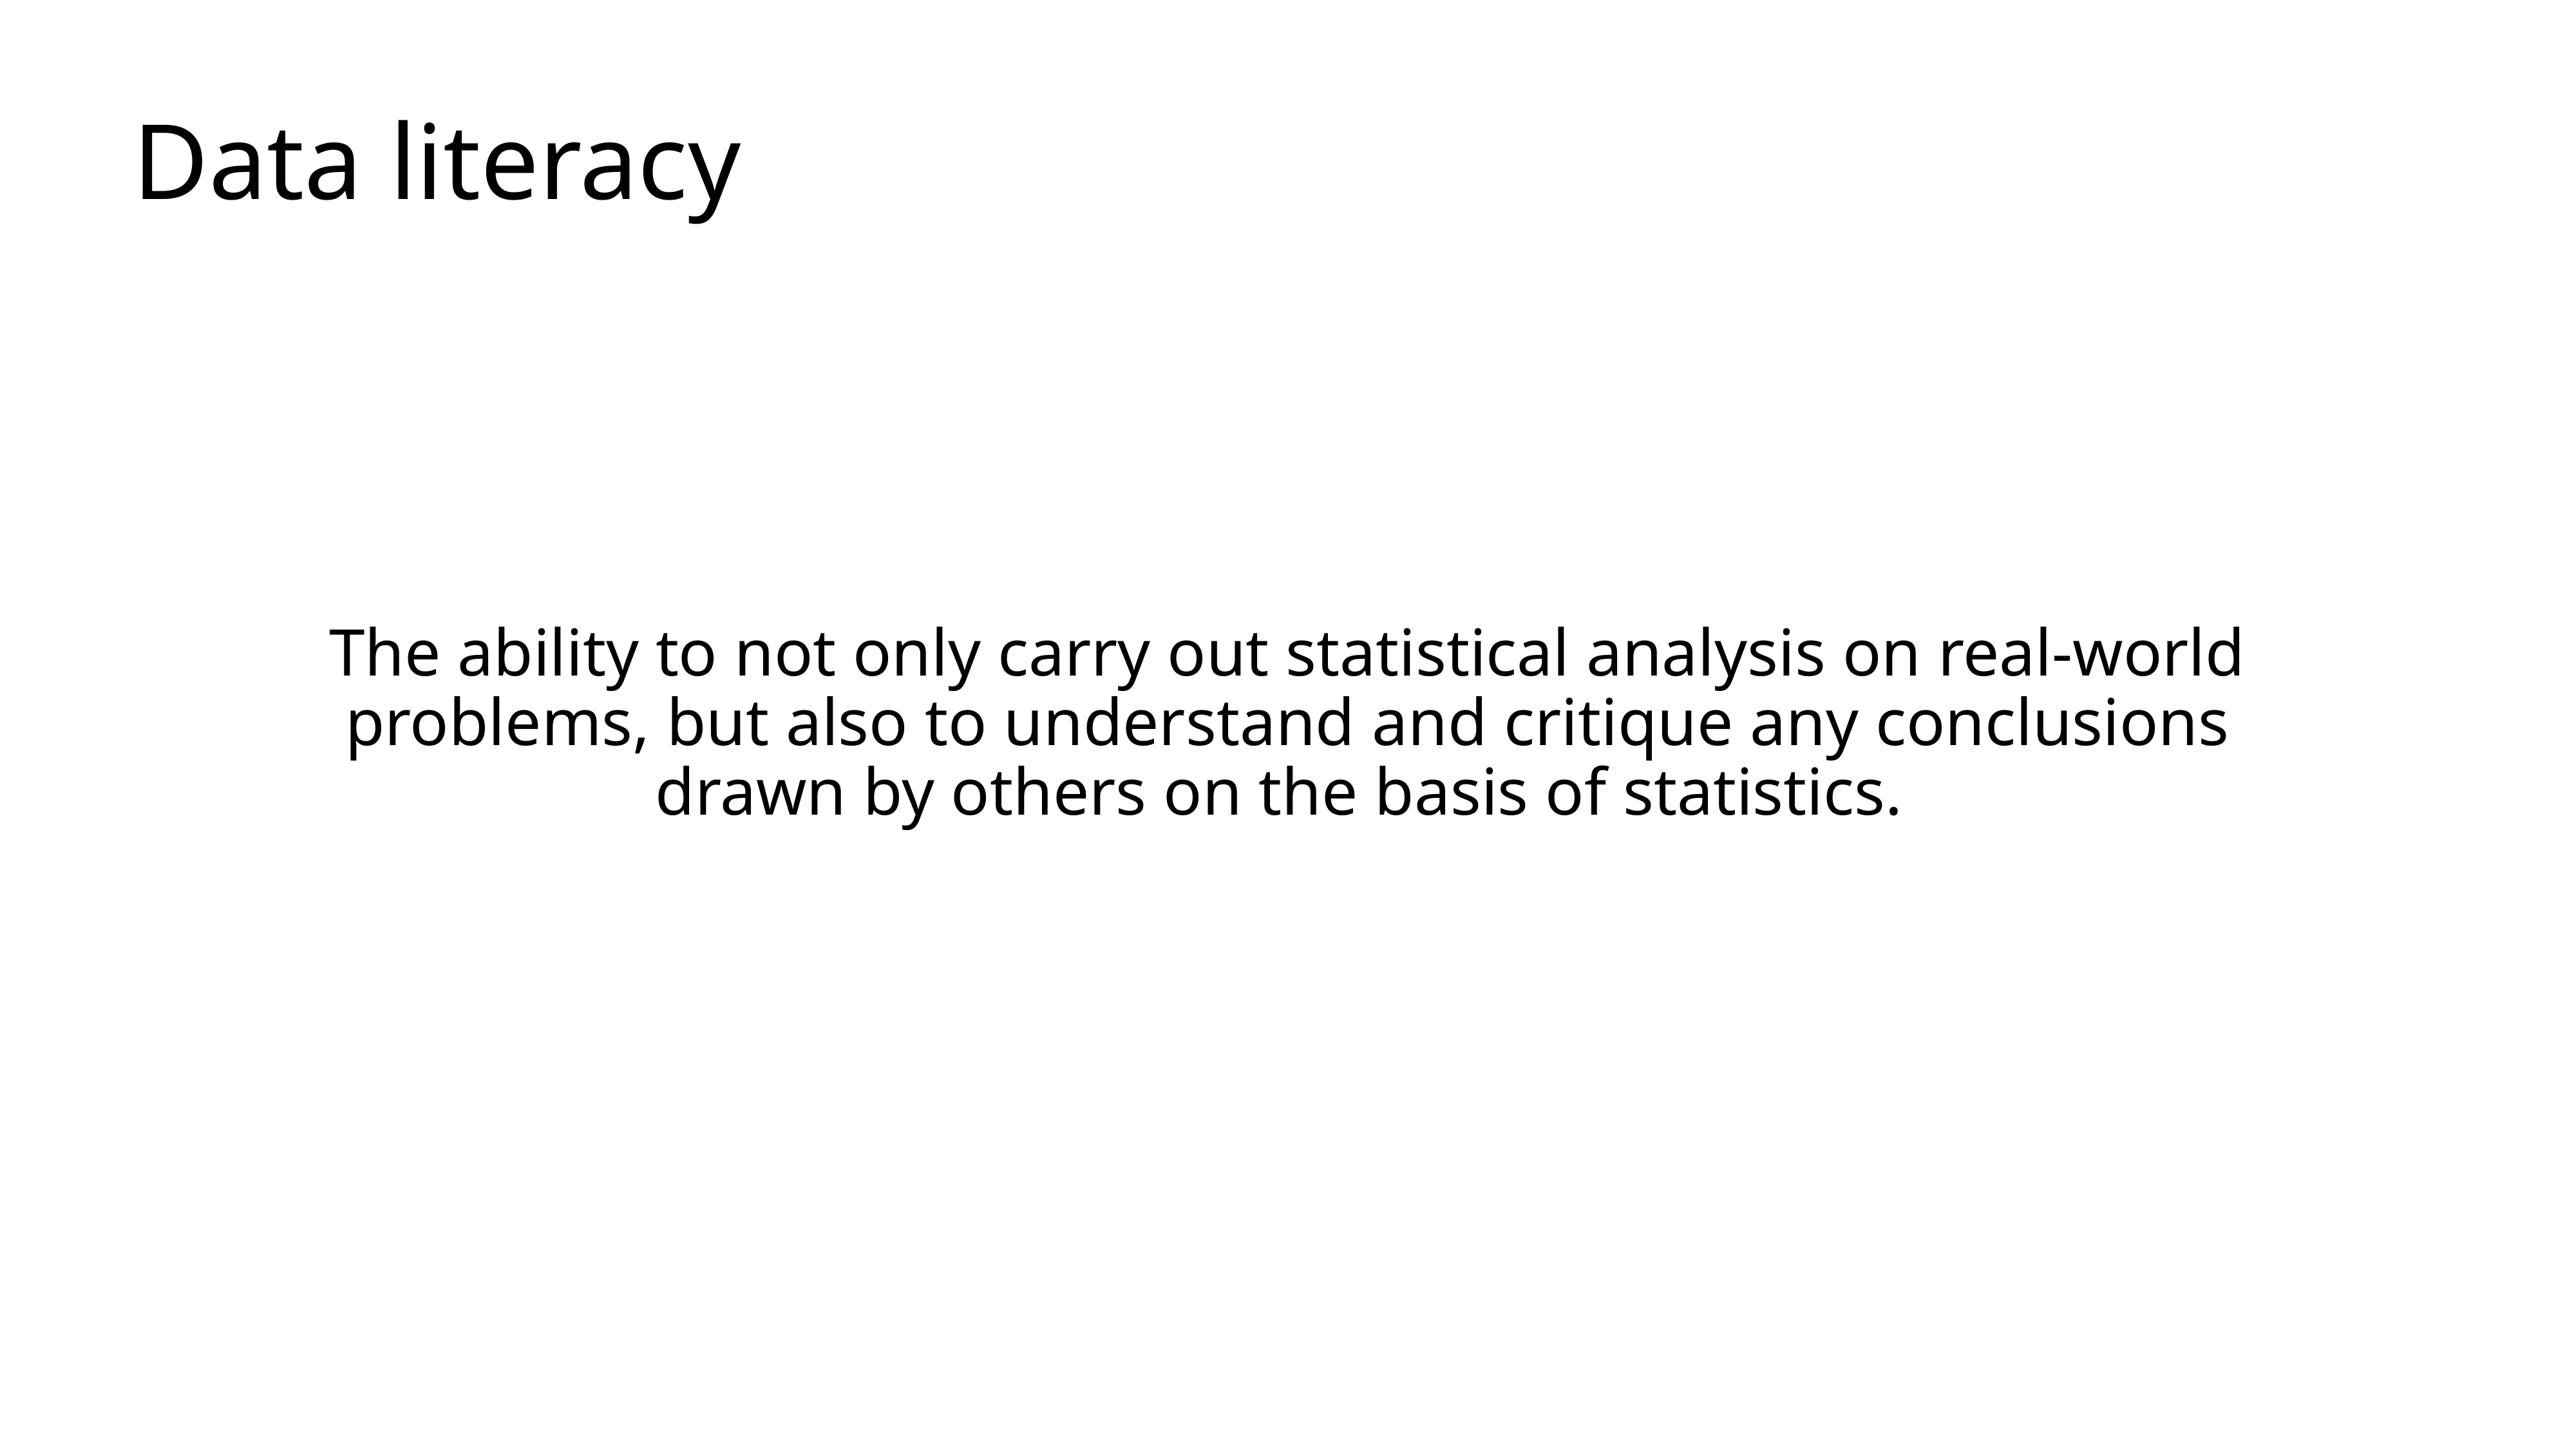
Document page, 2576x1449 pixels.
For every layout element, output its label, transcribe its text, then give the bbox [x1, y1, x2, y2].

text_box The ability to not only carry out statistical analysis on real-world problems, but also to understand and critique any conclusions drawn by others on the basis of statistics. [317, 614, 2259, 835]
title Data literacy [127, 114, 2449, 266]
